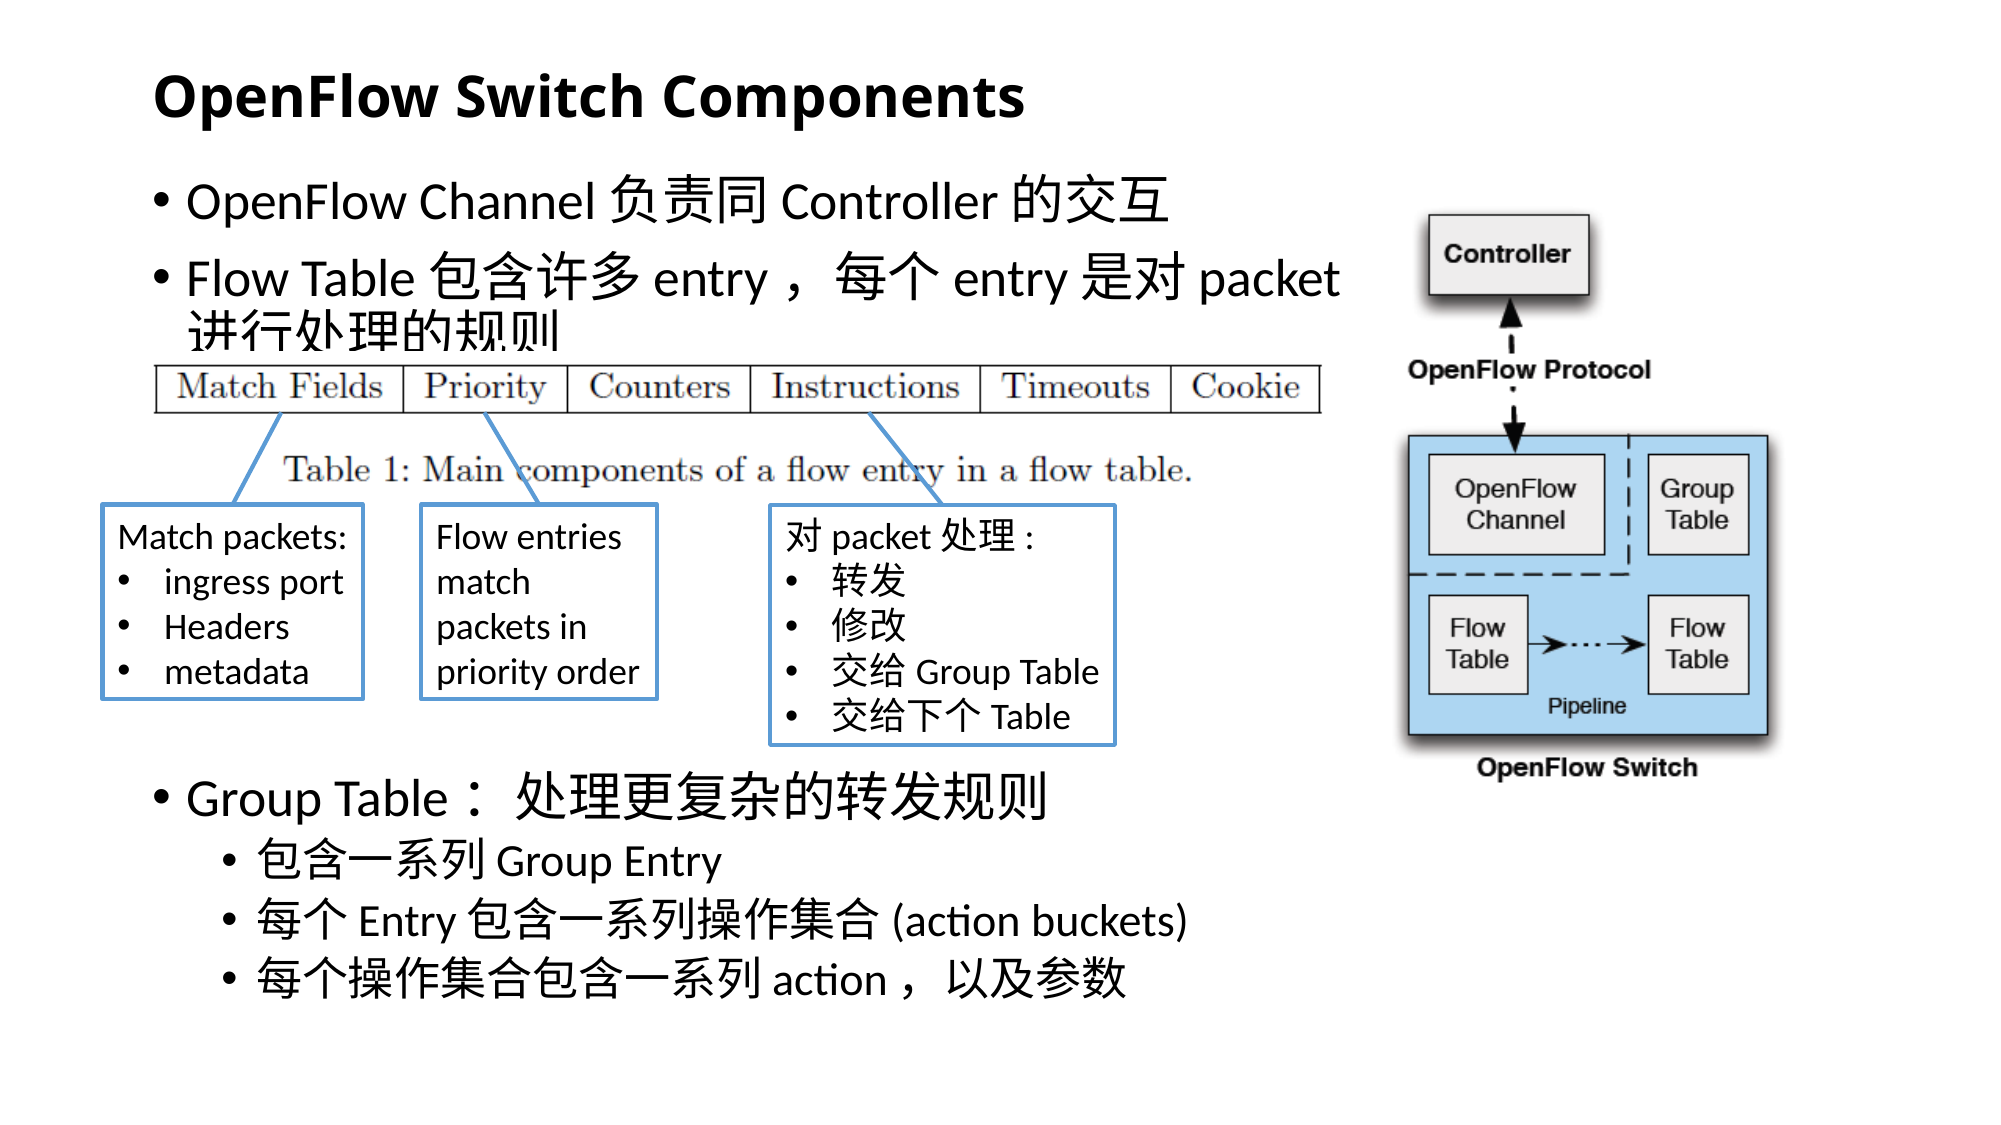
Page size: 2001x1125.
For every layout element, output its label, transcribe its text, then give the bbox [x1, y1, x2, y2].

picture [1366, 191, 1800, 800]
list OpenFlow Channel负责同Controller的交互 Flow Table包含许多entry，每个entry是对packet进行处理的规则 Group Table：处理更复杂的转发规则 包含一系列Group Entry 每个Entry包含一系列操作集合(action buckets) 每个操作集合包含一系列action，以及参数 [137, 165, 1414, 1014]
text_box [484, 412, 540, 505]
picture [148, 351, 1333, 505]
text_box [232, 412, 282, 505]
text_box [868, 412, 943, 506]
text_box 对packet处理: 转发 修改 交给Group Table 交给下个Table [770, 505, 1115, 745]
title OpenFlow Switch Components [137, 59, 1863, 138]
text_box Flow entries match packets in priority order [421, 505, 657, 700]
text_box Match packets: ingress port Headers metadata [102, 504, 363, 700]
